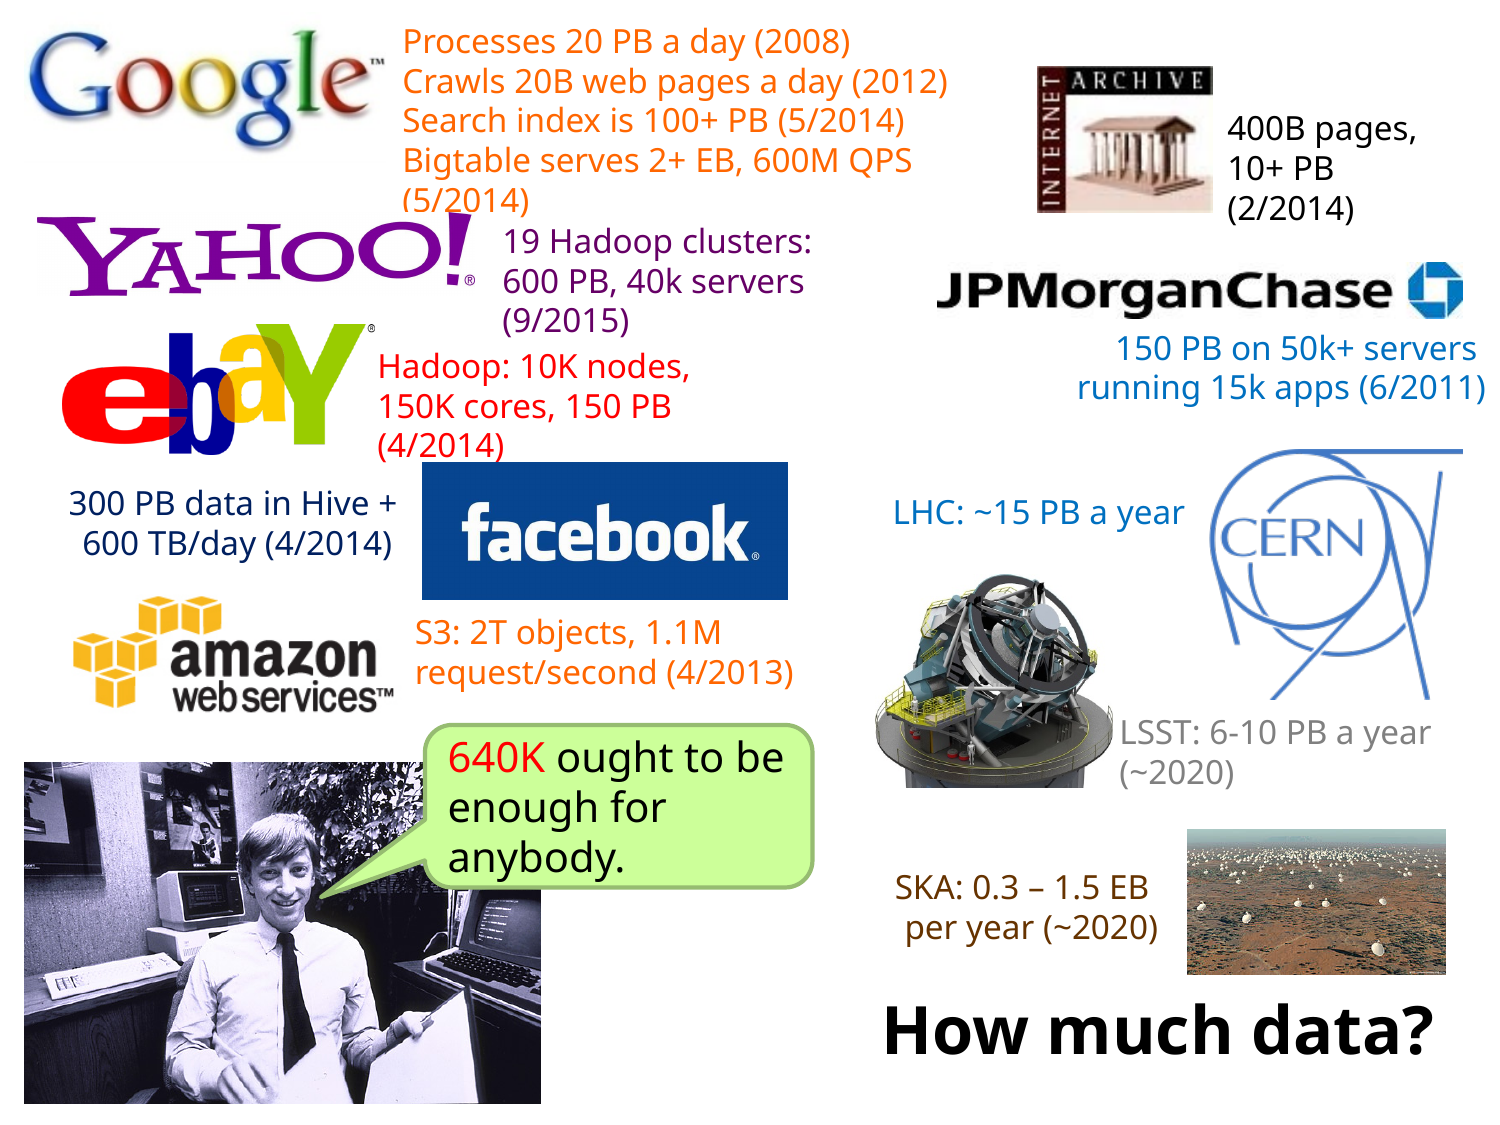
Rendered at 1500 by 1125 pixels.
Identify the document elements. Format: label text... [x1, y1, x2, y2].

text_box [1037, 66, 1463, 213]
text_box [62, 585, 826, 726]
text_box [24, 12, 1013, 190]
picture [24, 762, 541, 1104]
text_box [37, 212, 888, 309]
title How much data? [534, 943, 1451, 1113]
text_box 640K ought to be enough for anybody. [422, 734, 815, 890]
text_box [37, 462, 788, 601]
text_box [937, 262, 1476, 416]
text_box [62, 324, 763, 456]
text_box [874, 574, 1435, 801]
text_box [893, 829, 1446, 976]
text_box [881, 449, 1463, 701]
